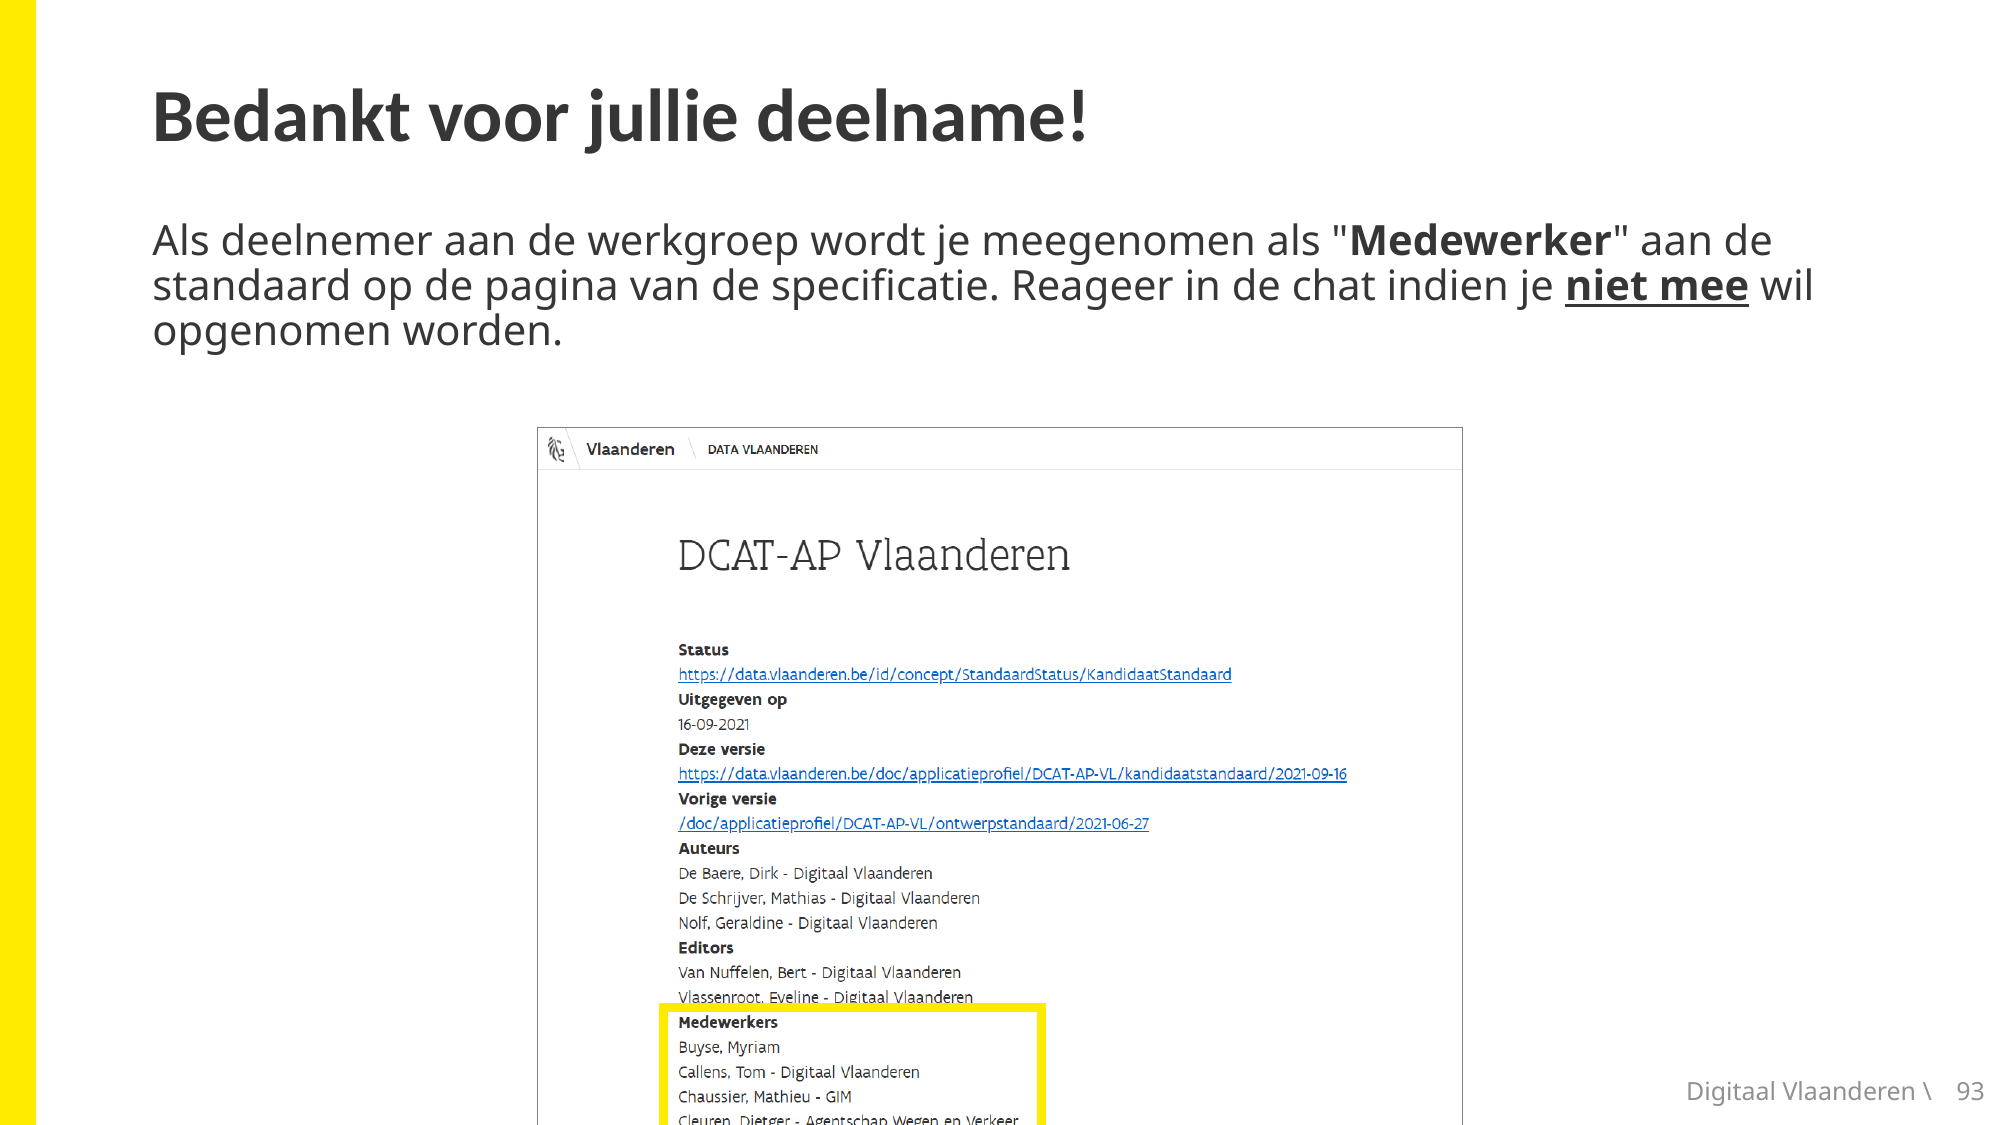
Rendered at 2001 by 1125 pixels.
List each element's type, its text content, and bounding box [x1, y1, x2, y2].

footer Digitaal Vlaanderen \ [1608, 1062, 1862, 1123]
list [537, 427, 1463, 1125]
slide_number 93 [1862, 1062, 2000, 1123]
text_box Als deelnemer aan de werkgroep wordt je meegenomen als "Medewerker" aan de standaard op de pagina van de specificatie. Reageer in de chat indien je niet mee wil opgenomen worden. [137, 211, 1864, 1014]
title Bedankt voor jullie deelname! [137, 59, 1863, 176]
